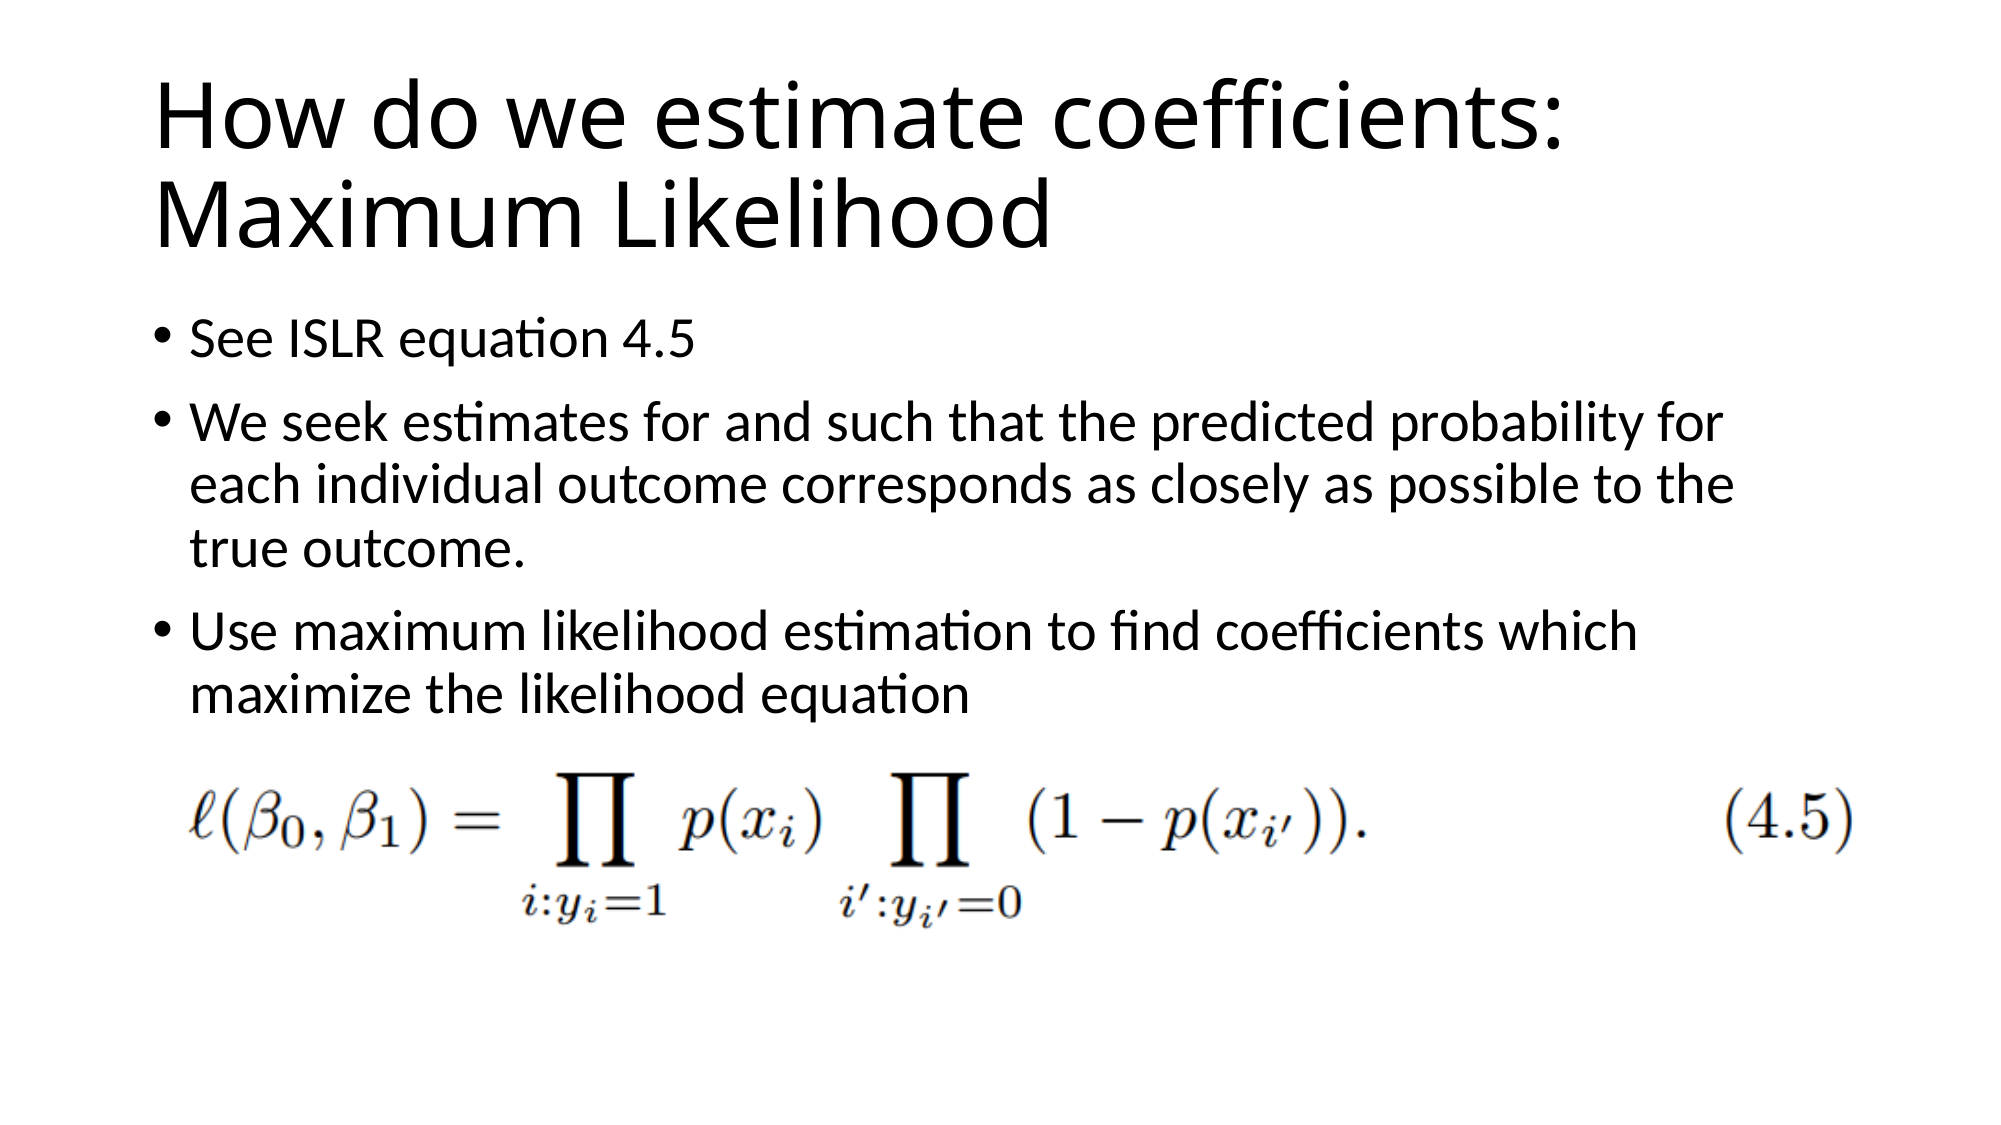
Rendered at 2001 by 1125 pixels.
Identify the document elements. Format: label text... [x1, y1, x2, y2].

title How do we estimate coefficients: Maximum Likelihood [137, 59, 1863, 278]
picture [155, 755, 1863, 943]
